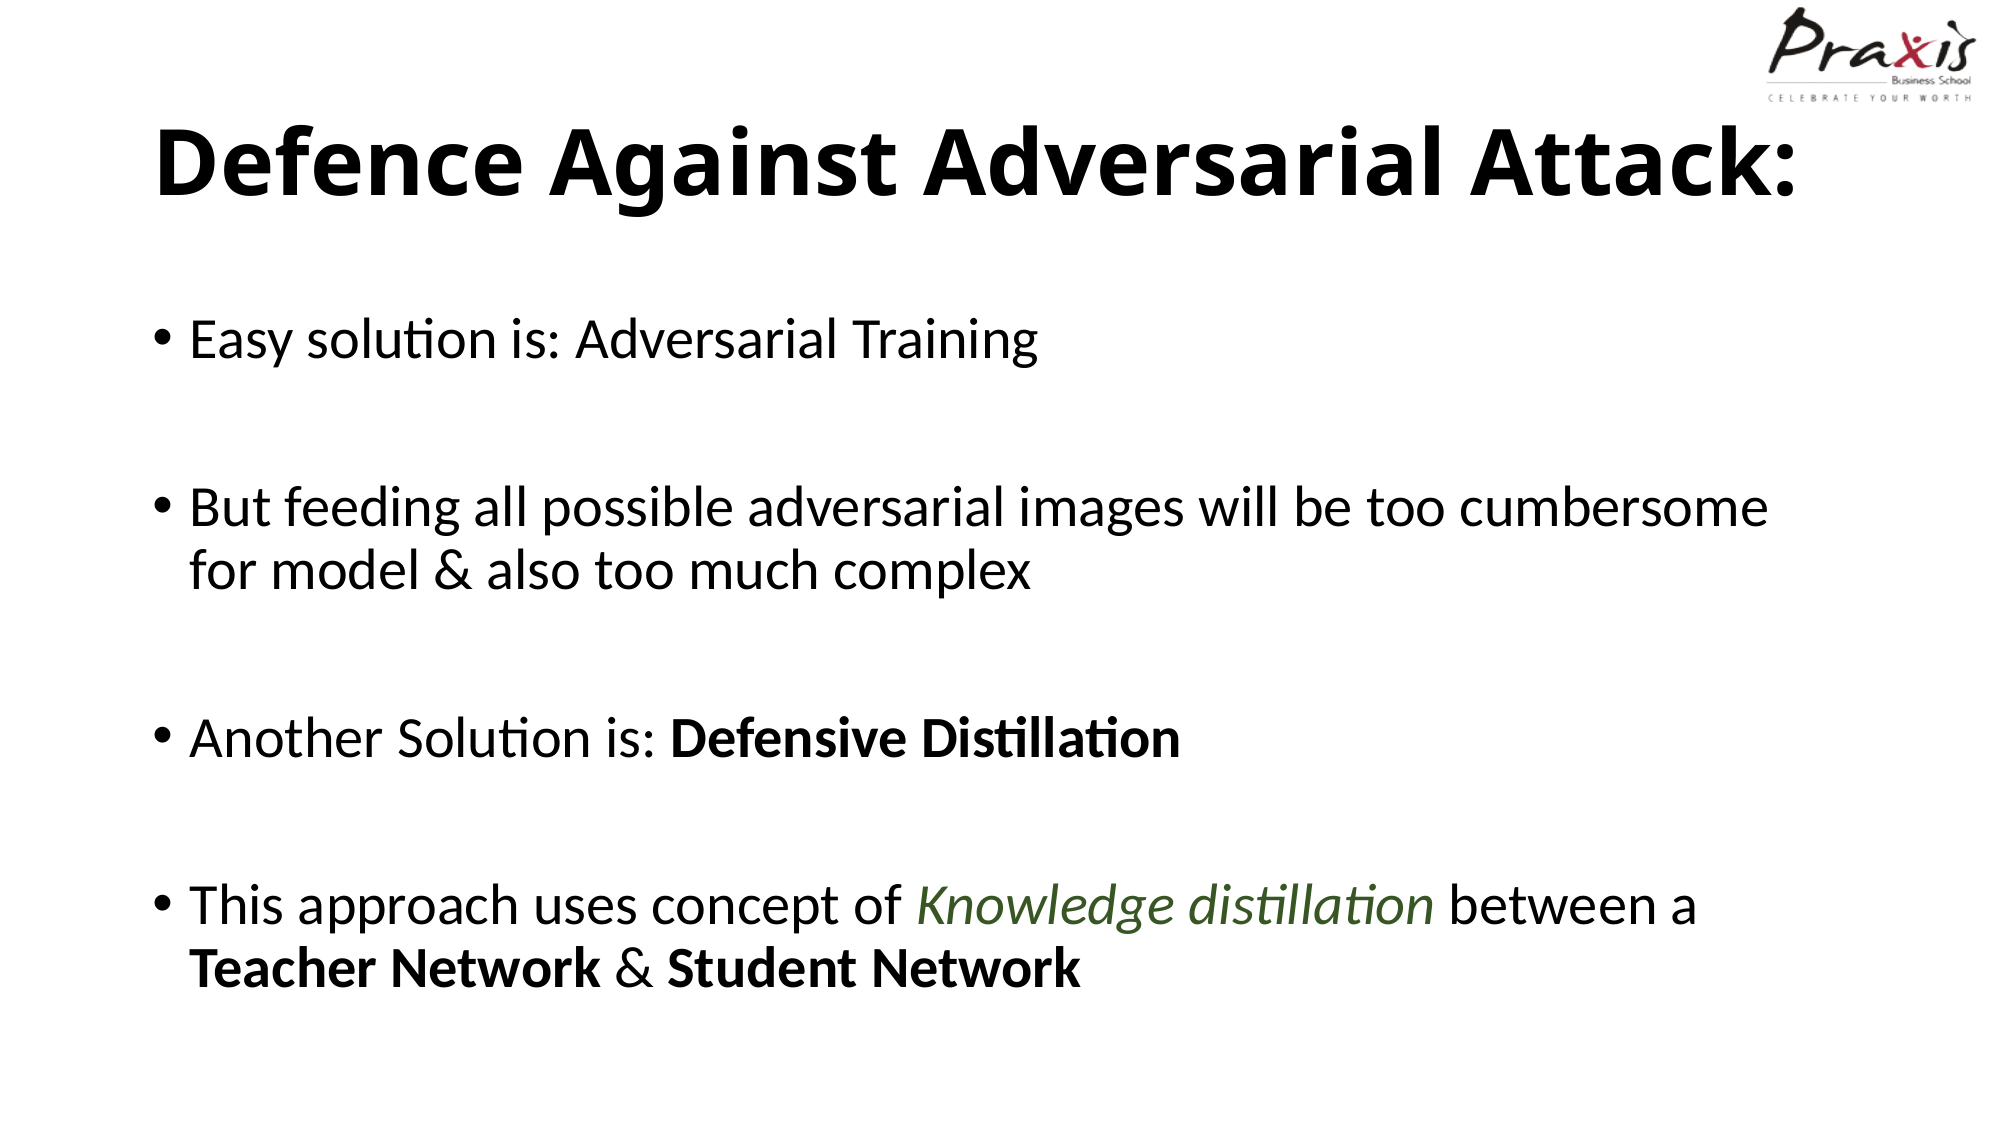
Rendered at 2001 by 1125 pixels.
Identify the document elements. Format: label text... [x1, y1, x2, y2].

picture [1764, 6, 2000, 113]
list Easy solution is: Adversarial Training But feeding all possible adversarial images will be too cumbersome for model & also too much complex Another Solution is: Defensive Distillation This approach uses concept of Knowledge distillation between a Teacher Network & Student Network [137, 301, 1863, 1015]
title Defence Against Adversarial Attack: [137, 56, 1863, 275]
